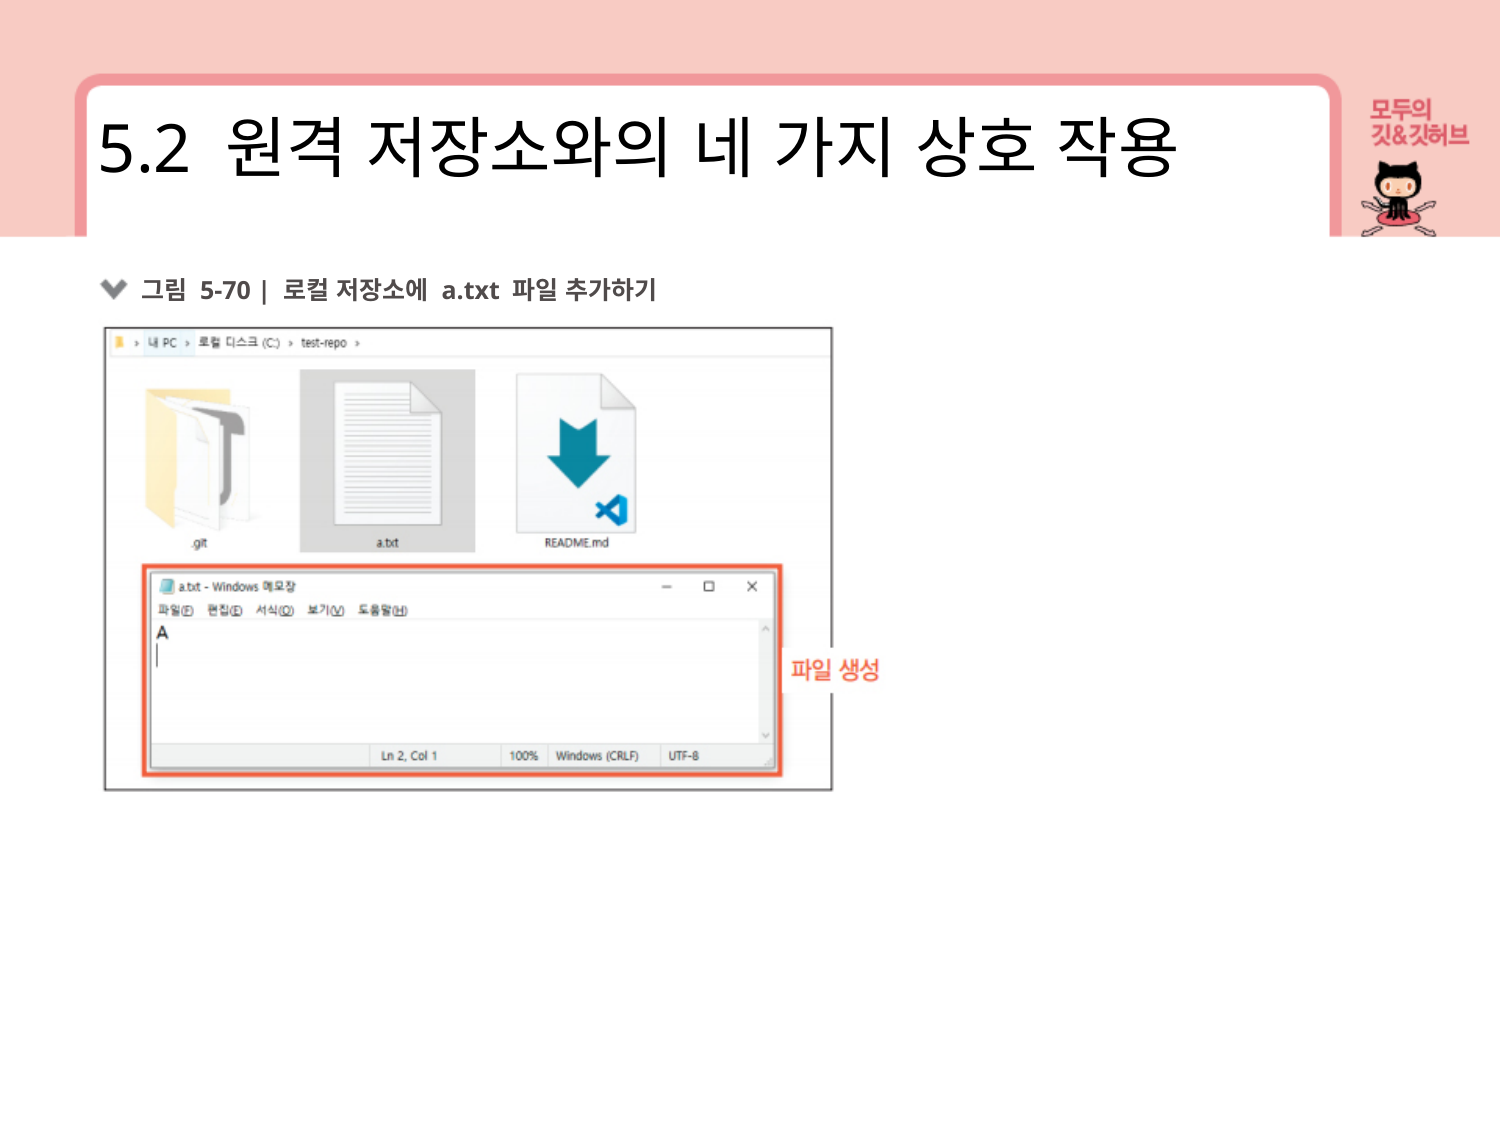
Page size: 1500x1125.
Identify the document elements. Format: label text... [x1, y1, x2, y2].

text_box 5.2 원격 저장소와의 네 가지 상호 작용 [82, 61, 1413, 193]
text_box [97, 264, 1374, 311]
picture [0, 0, 1500, 1125]
